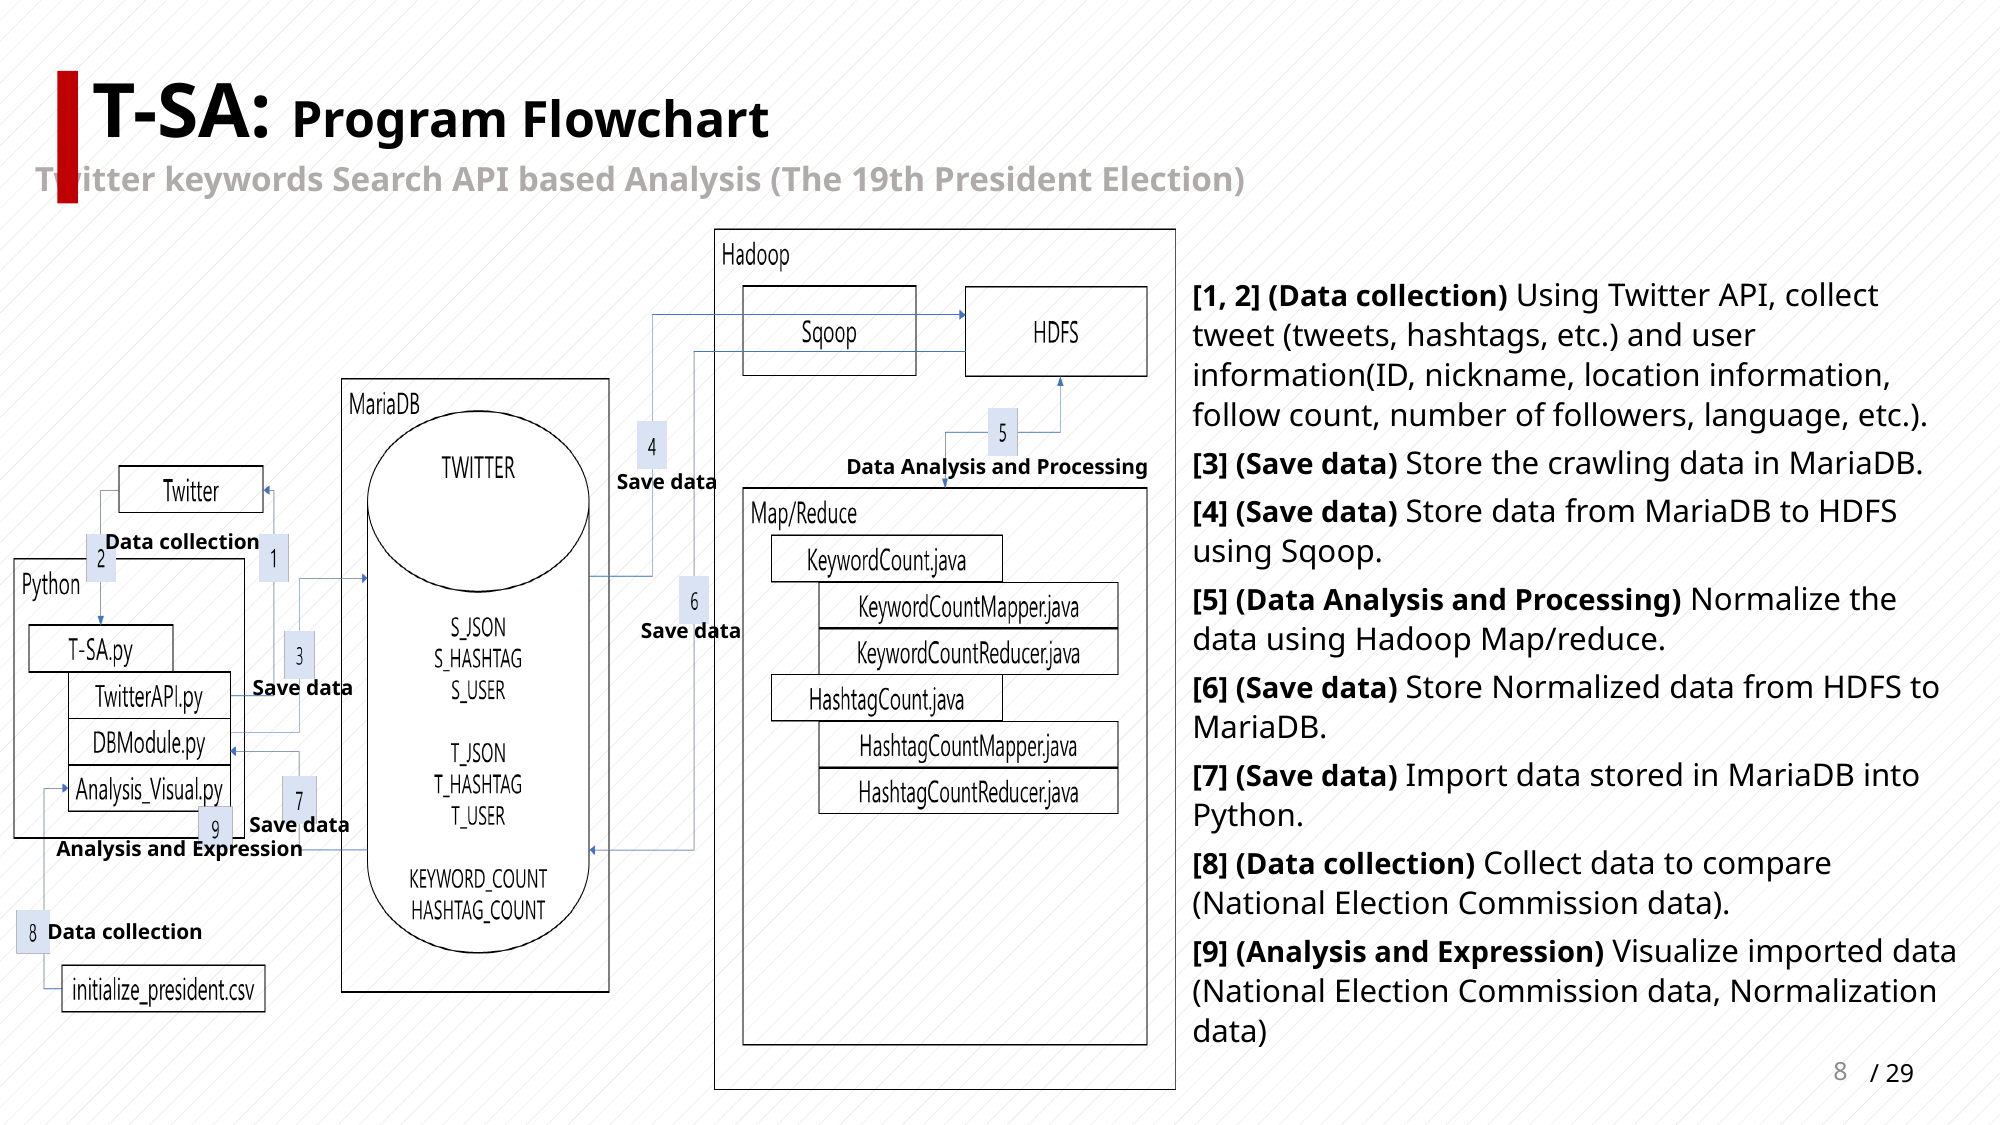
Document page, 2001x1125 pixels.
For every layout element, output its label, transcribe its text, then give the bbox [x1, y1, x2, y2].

text_box Twitter keywords Search API based Analysis (The 19th President Election) [19, 150, 1262, 205]
text_box [1, 2] (Data collection) Using Twitter API, collect tweet (tweets, hashtags, etc.) and user information(ID, nickname, location information, follow count, number of followers, language, etc.). [3] (Save data) Store the crawling data in MariaDB. [4] (Save data) Store data from MariaDB to HDFS using Sqoop. [5] (Data Analysis and Processing) Normalize the data using Hadoop Map/reduce. [6] (Save data) Store Normalized data from HDFS to MariaDB. [7] (Save data) Import data stored in MariaDB into Python. [8] (Data collection) Collect data to compare (National Election Commission data). [9] (Analysis and Expression) Visualize imported data (National Election Commission data, Normalization data) [1177, 264, 1974, 1057]
text_box [56, 70, 79, 204]
picture [10, 225, 1176, 1090]
text_box / 29 [1855, 1049, 1936, 1095]
text_box T-SA: Program Flowchart [77, 54, 1231, 150]
slide_number 8 [1412, 1042, 1863, 1103]
